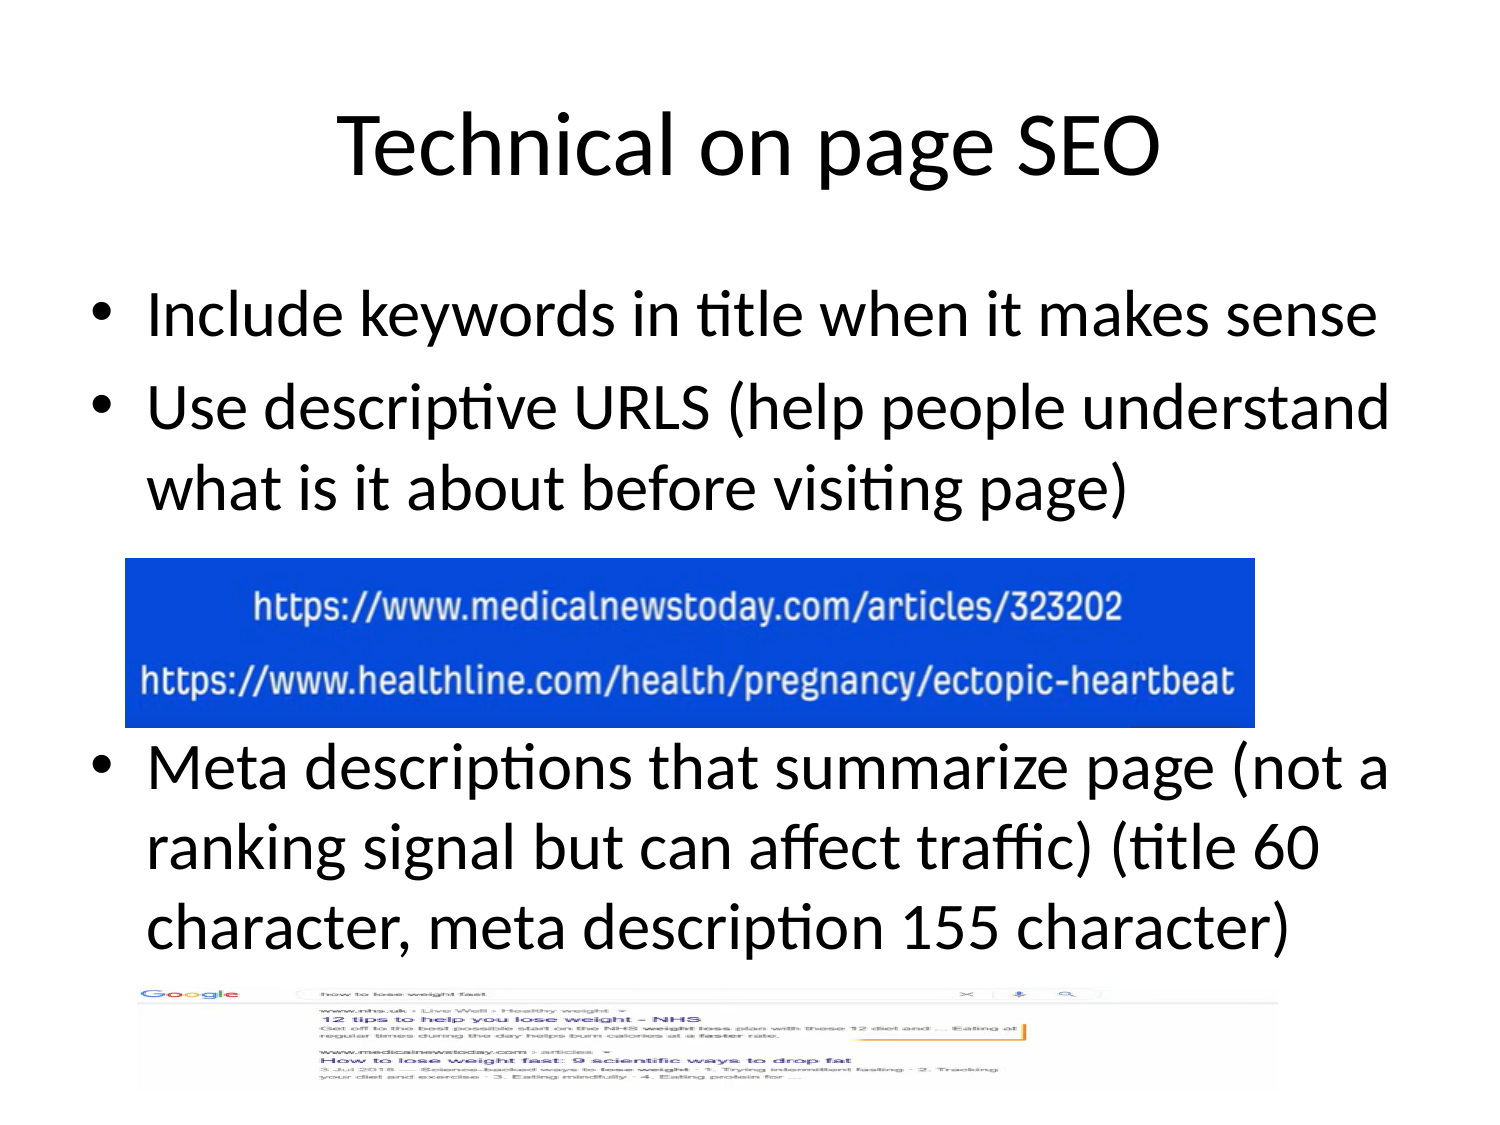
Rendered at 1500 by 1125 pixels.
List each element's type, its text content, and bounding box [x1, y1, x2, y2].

picture [124, 558, 1255, 728]
list Include keywords in title when it makes sense Use descriptive URLS (help people understand what is it about before visiting page) Meta descriptions that summarize page (not a ranking signal but can affect traffic) (title 60 character, meta description 155 character) [75, 262, 1425, 1005]
title Technical on page SEO [75, 45, 1425, 233]
picture [137, 987, 1290, 1090]
